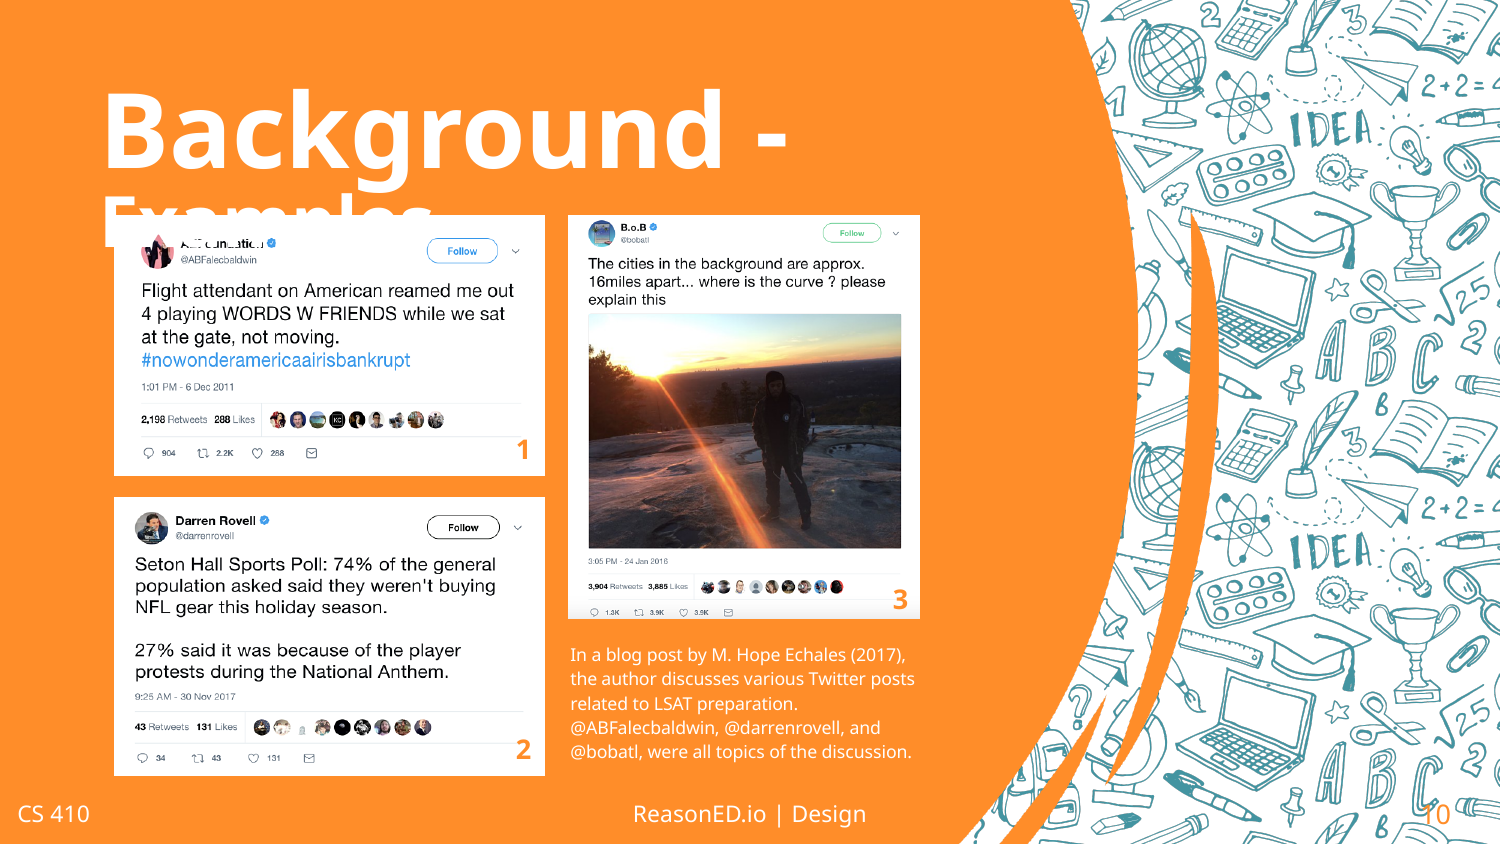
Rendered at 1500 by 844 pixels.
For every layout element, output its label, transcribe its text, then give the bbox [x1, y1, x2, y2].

title Background - Examples [84, 76, 1078, 218]
text_box 3 [922, 567, 927, 626]
picture [0, 0, 1500, 844]
slide_number ‹#› [1376, 782, 1467, 844]
text_box ReasonED.io | Design [568, 785, 932, 841]
text_box CS 410 [0, 785, 108, 841]
text_box In a blog post by M. Hope Echales (2017), the author discusses various Twitter posts related to LSAT preparation. @ABFalecbaldwin, @darrenrovell, and @bobatl, were all topics of the discussion. [555, 625, 945, 779]
